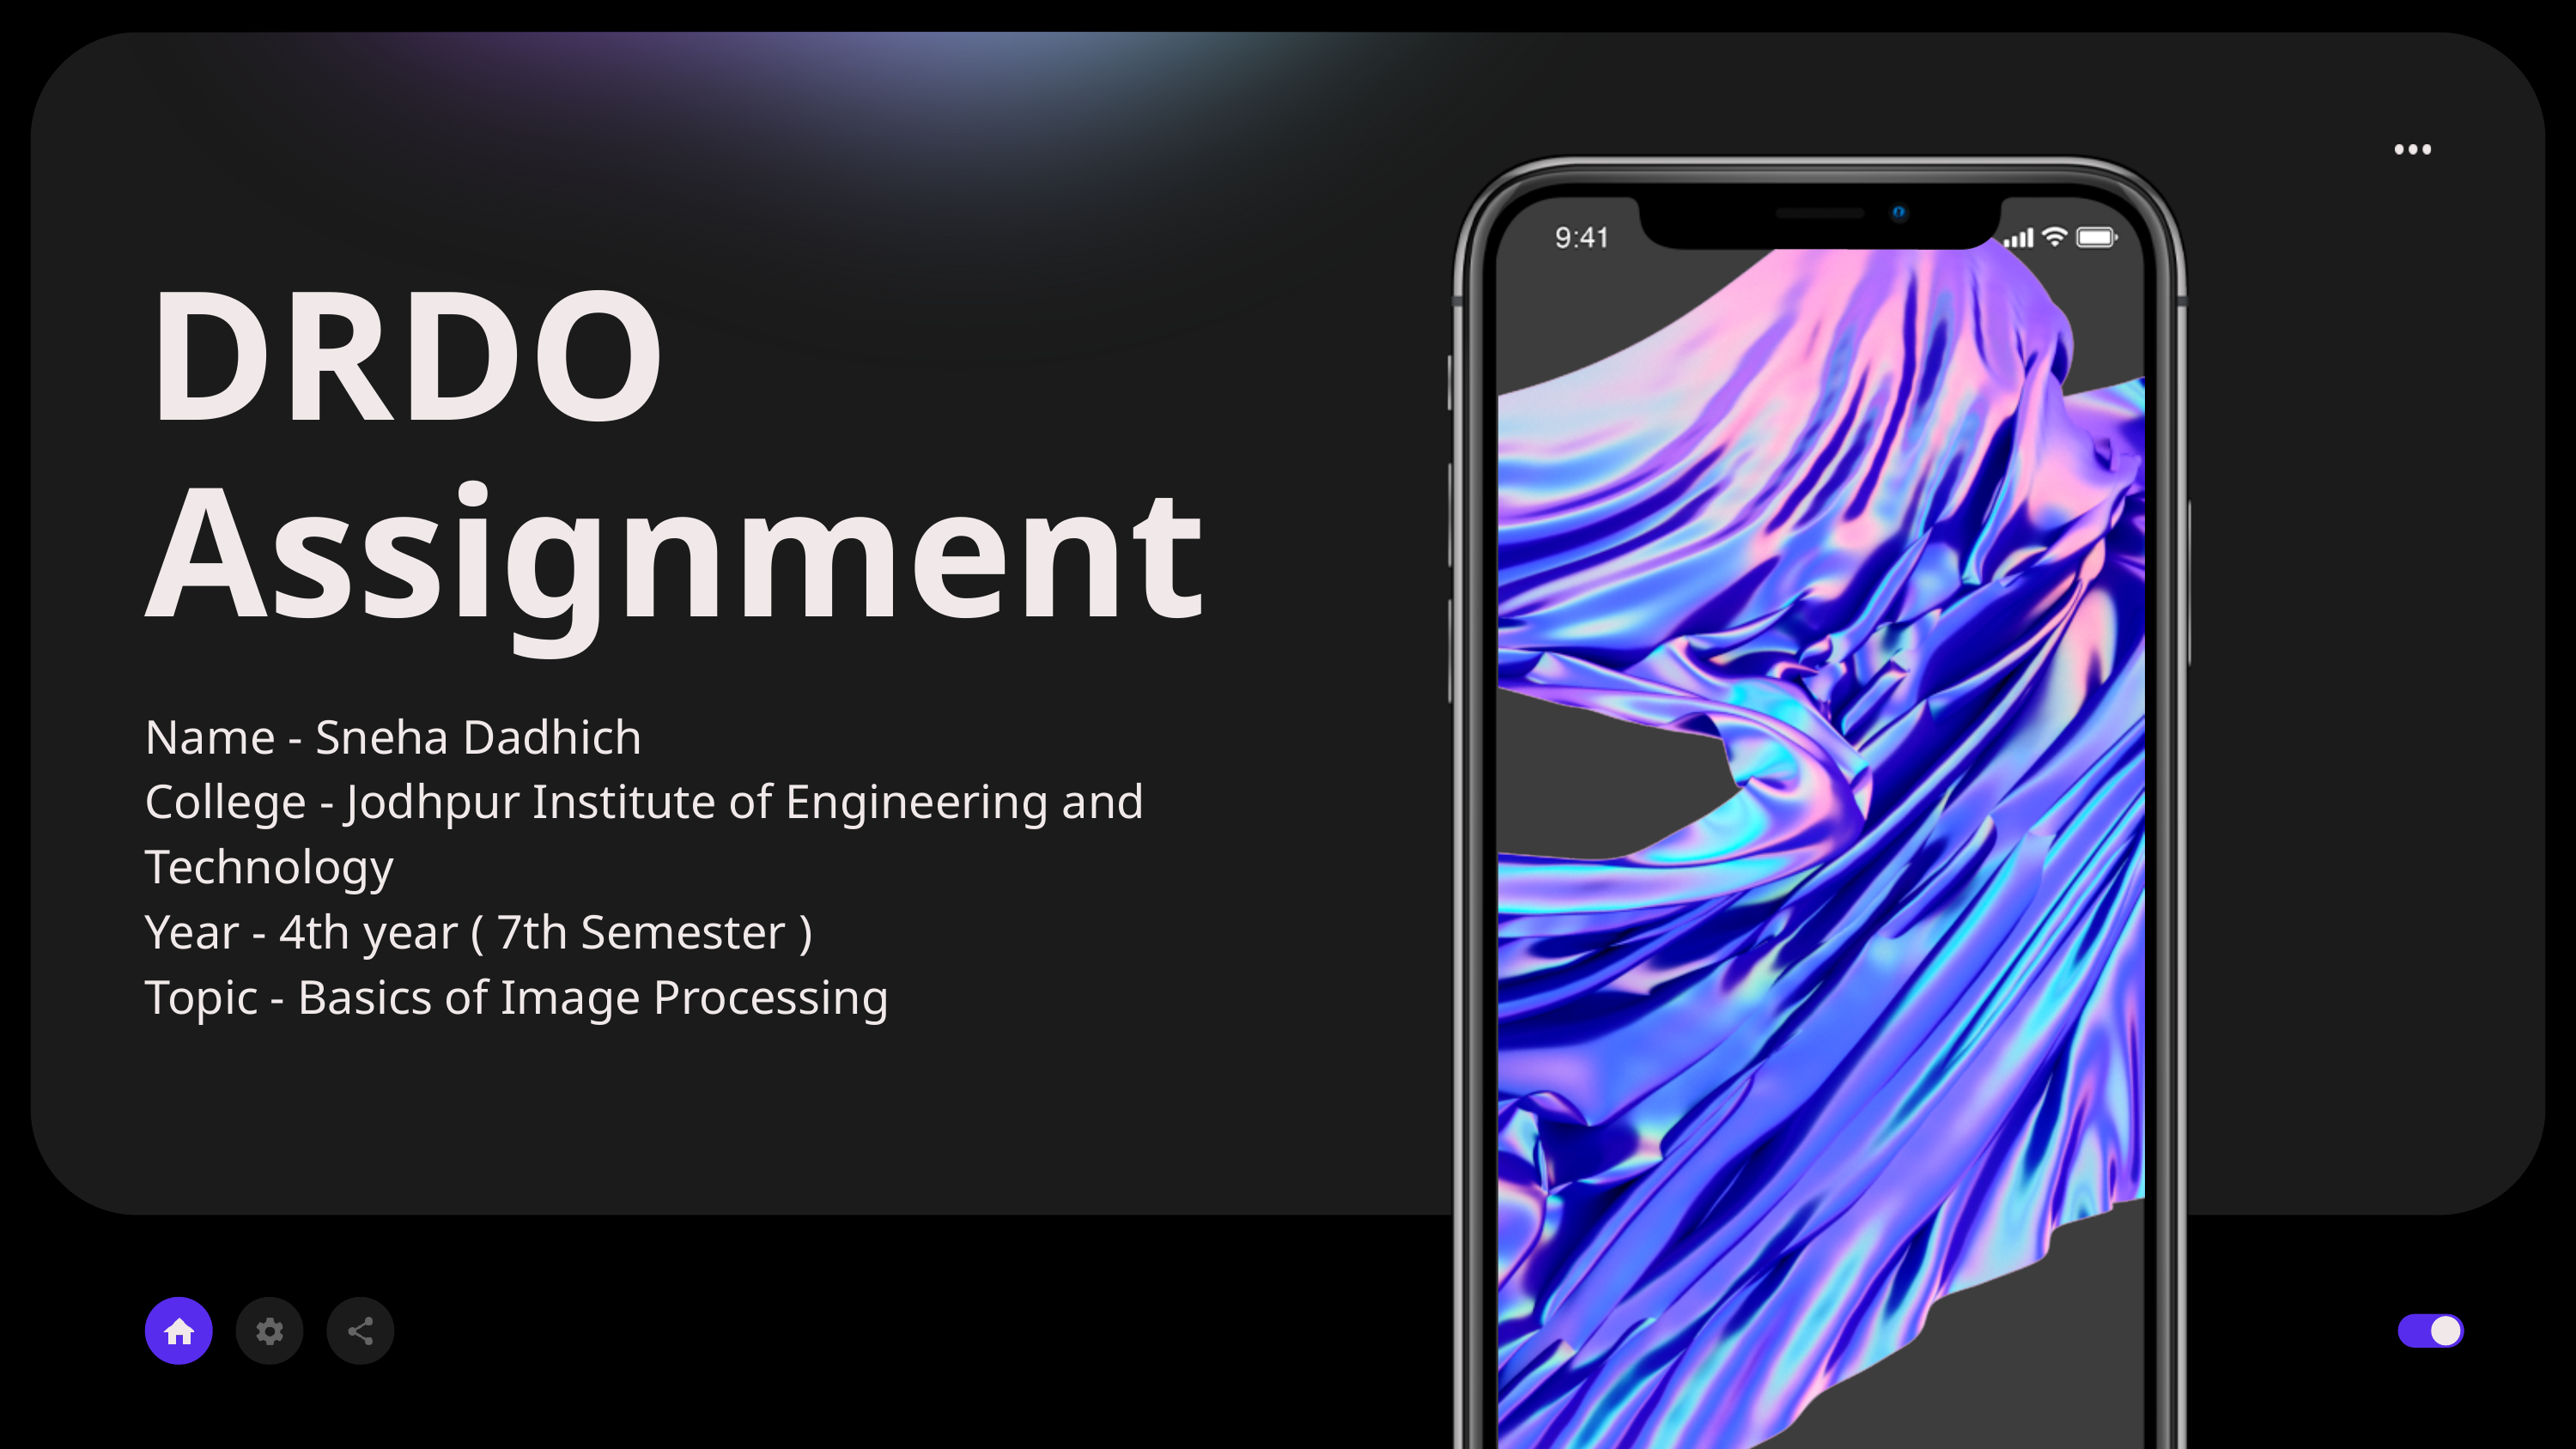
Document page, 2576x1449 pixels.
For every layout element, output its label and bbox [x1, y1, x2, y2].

text_box [144, 248, 1226, 1016]
text_box [2397, 1313, 2465, 1349]
text_box [235, 1296, 304, 1365]
text_box [144, 1296, 213, 1365]
text_box [30, 32, 2546, 1216]
text_box [326, 1296, 395, 1365]
text_box [1447, 153, 2195, 1449]
